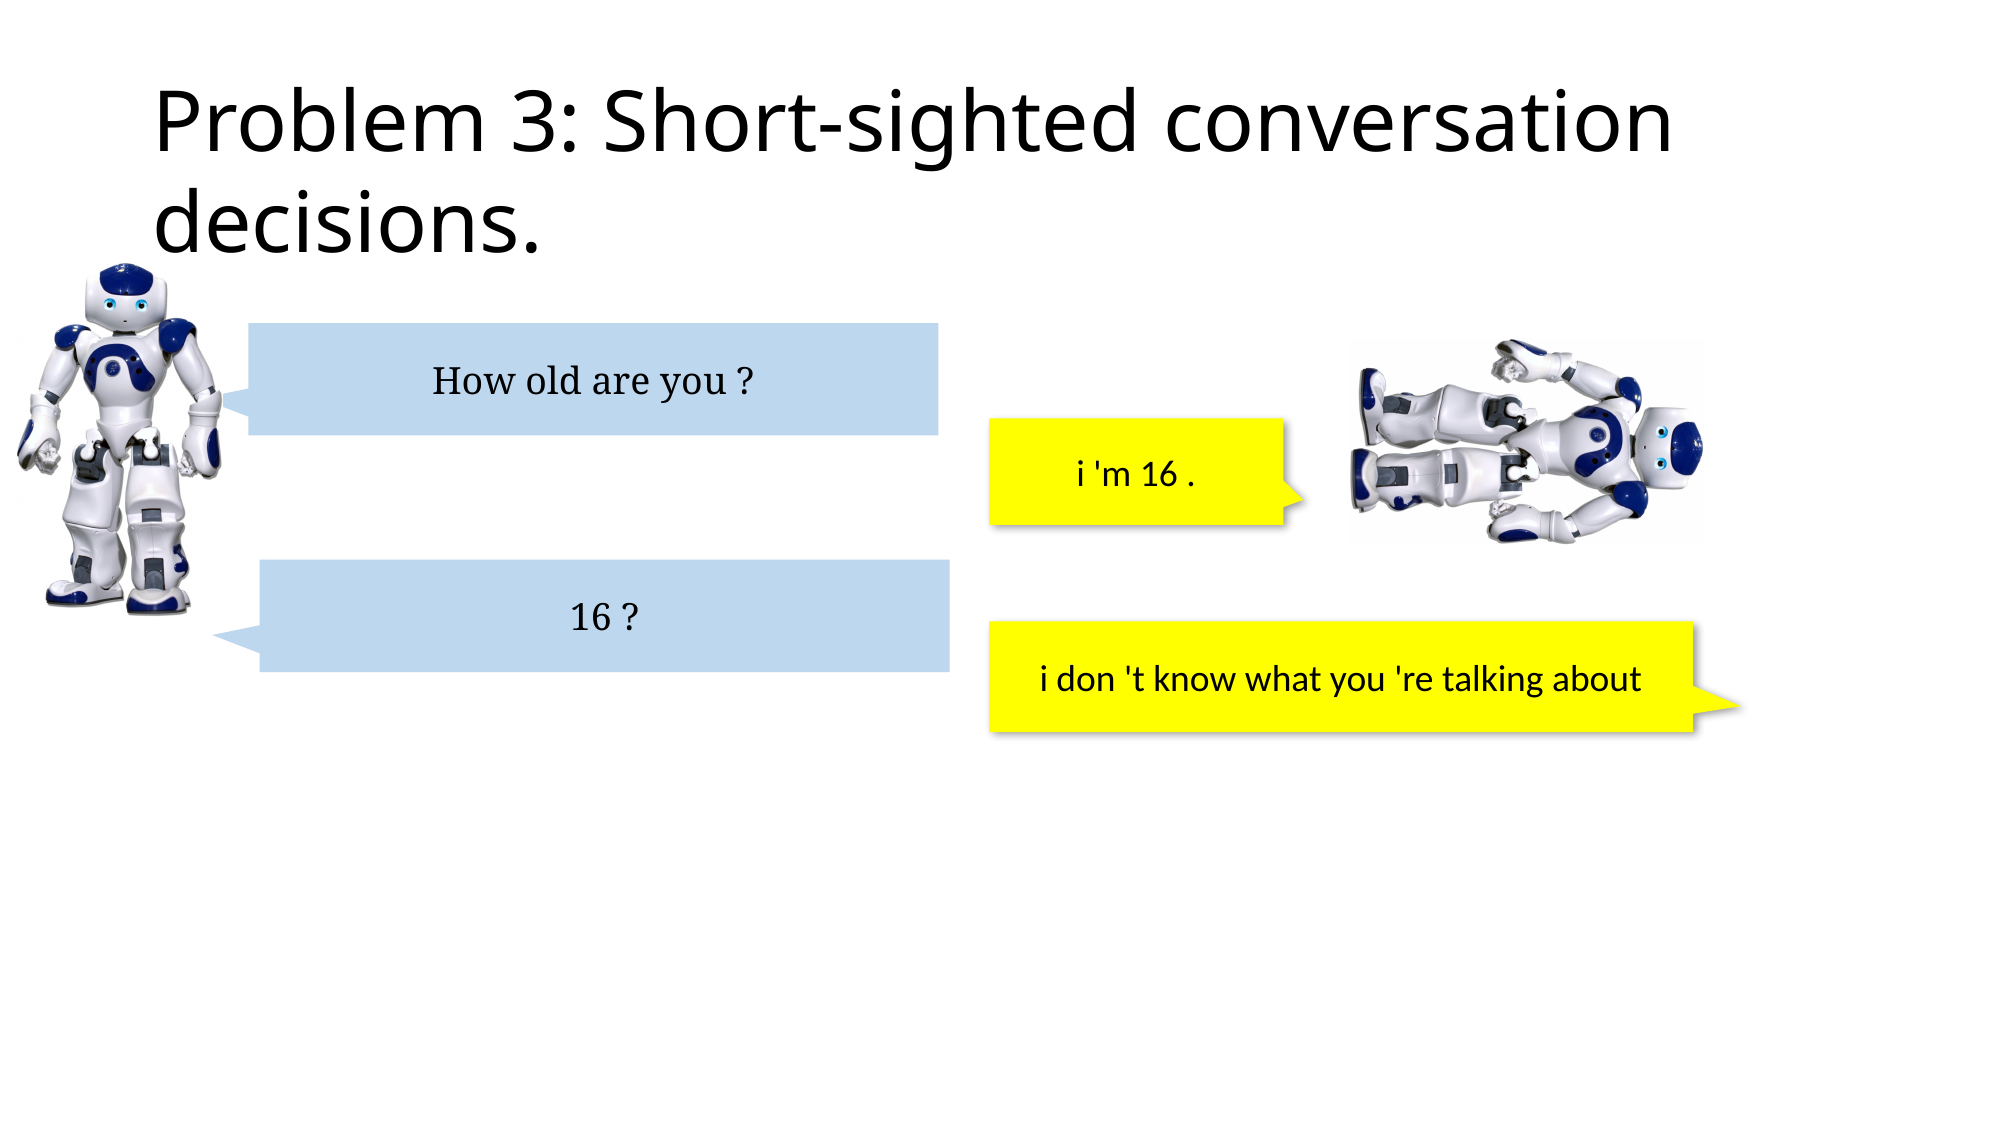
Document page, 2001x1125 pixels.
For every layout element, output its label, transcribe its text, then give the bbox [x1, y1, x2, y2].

picture [1350, 264, 1703, 619]
title Problem 3: Short-sighted conversation decisions. [137, 59, 1863, 278]
text_box How old are you ? [224, 322, 939, 436]
text_box i don 't know what you 're talking about [988, 620, 1743, 733]
text_box 16 ? [210, 559, 951, 673]
picture [16, 262, 224, 617]
text_box i 'm 16 . [988, 417, 1305, 526]
